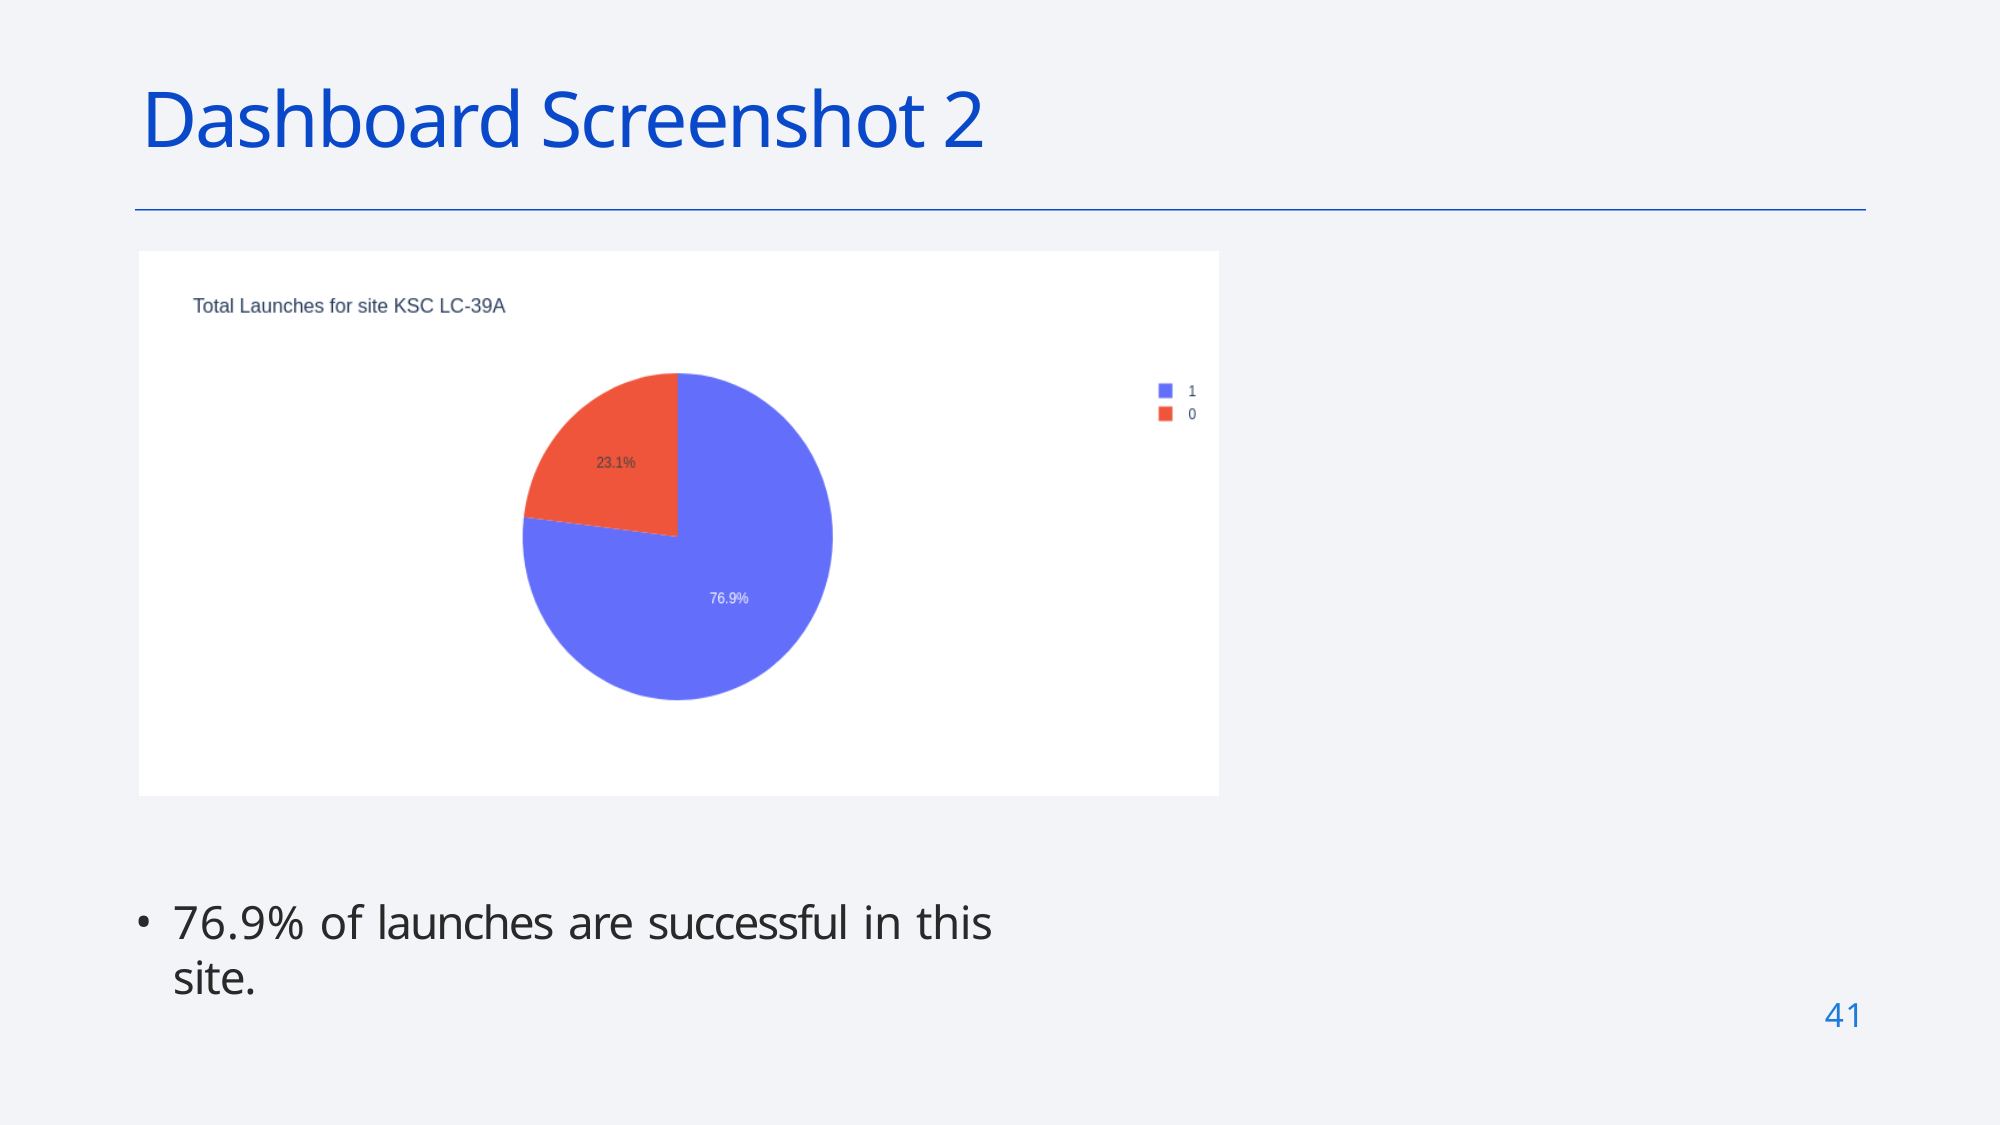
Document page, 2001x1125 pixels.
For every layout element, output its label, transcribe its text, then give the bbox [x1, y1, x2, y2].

title Dashboard Screenshot 2 [139, 68, 1390, 259]
picture [0, 0, 2000, 1125]
slide_number 41 [1818, 1001, 1872, 1125]
text_box 76.9% of launches are successful in this site. [133, 891, 1054, 1004]
